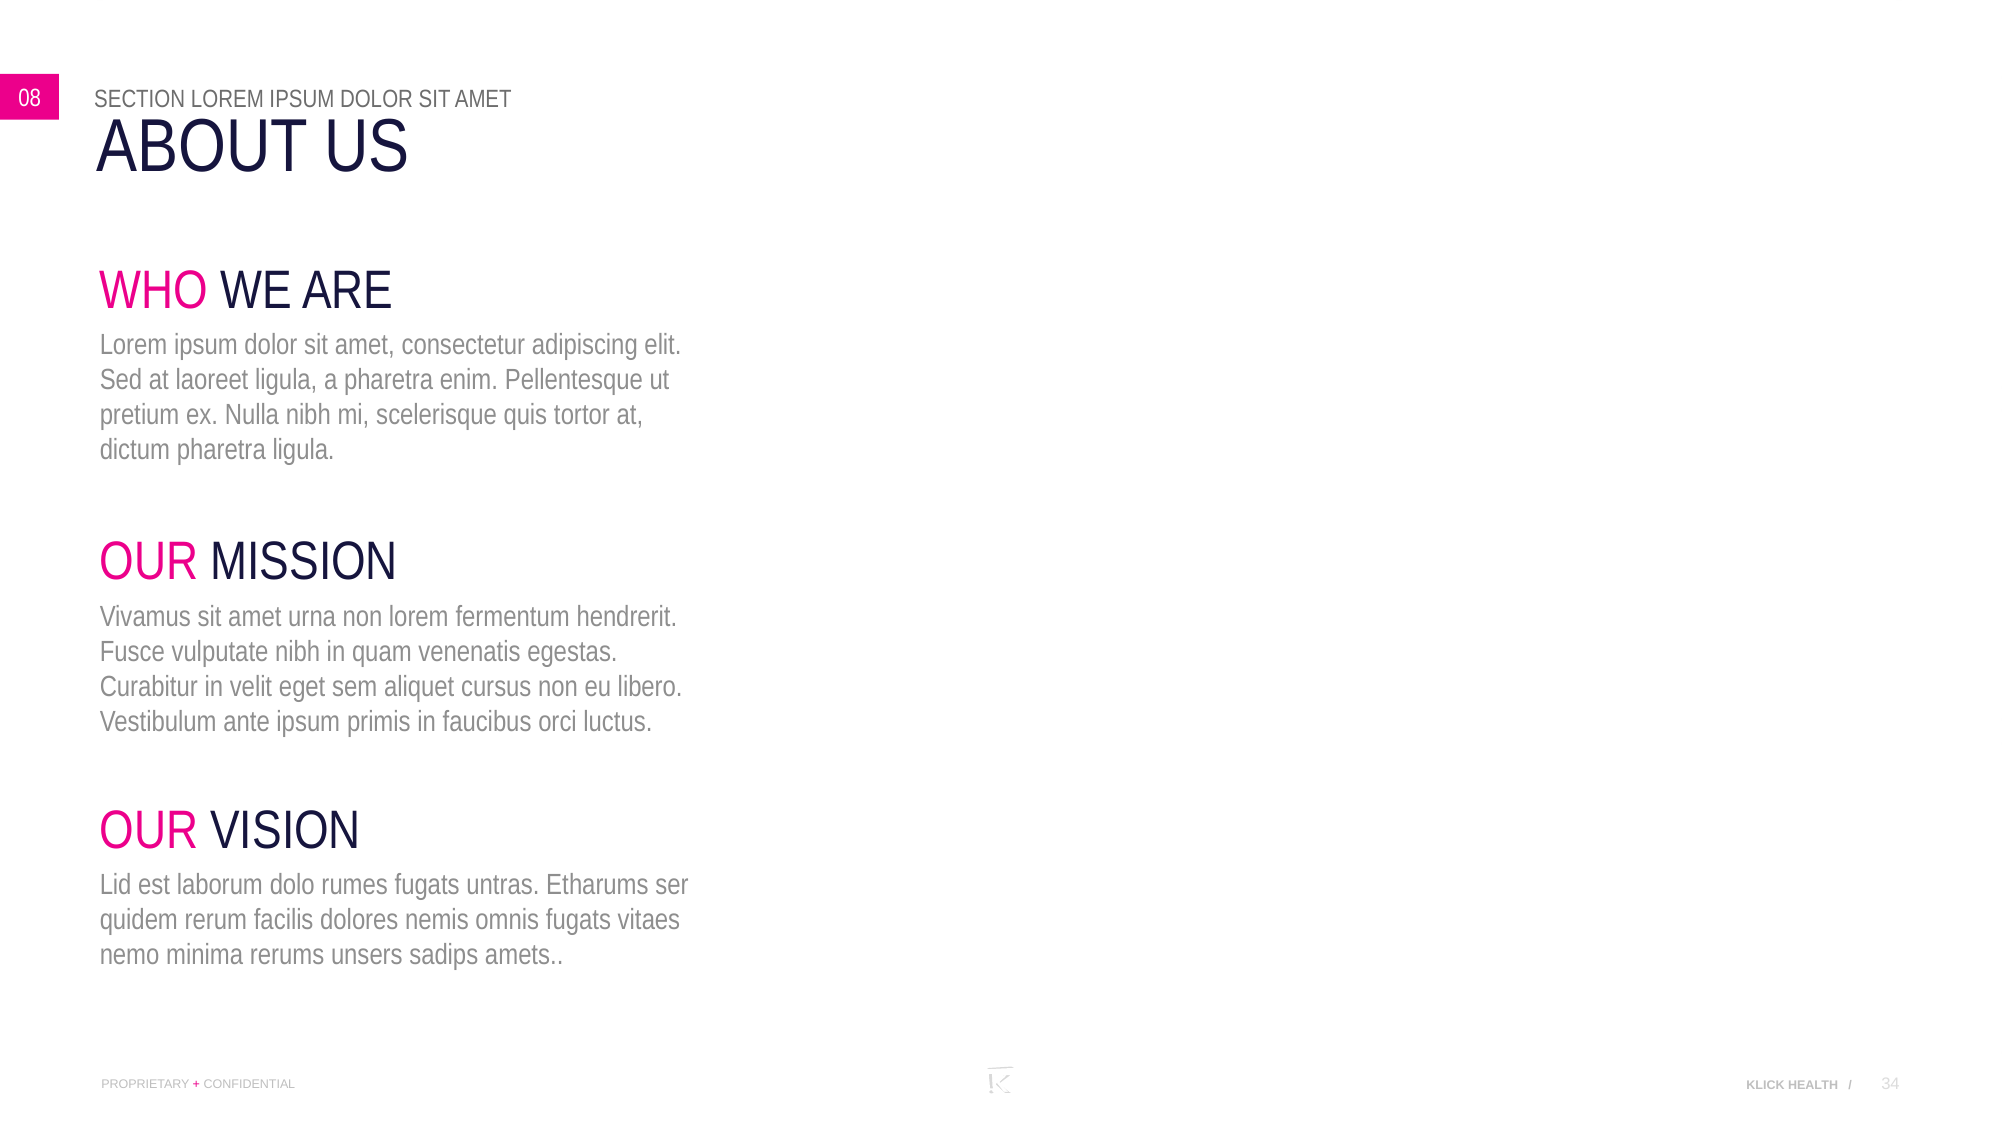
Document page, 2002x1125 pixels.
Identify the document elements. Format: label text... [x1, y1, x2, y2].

list 08 [0, 73, 59, 120]
list WHO WE ARE Lorem ipsum dolor sit amet, consectetur adipiscing elit. Sed at laoreet ligula, a pharetra enim. Pellentesque ut pretium ex. Nulla nibh mi, scelerisque quis tortor at, dictum pharetra ligula. [99, 254, 714, 468]
list OUR MISSION Vivamus sit amet urna non lorem fermentum hendrerit. Fusce vulputate nibh in quam venenatis egestas. Curabitur in velit eget sem aliquet cursus non eu libero. Vestibulum ante ipsum primis in faucibus orci luctus. [99, 525, 714, 740]
list Section lorem ipsum dolor sit amet [87, 83, 979, 114]
text_box [981, 1067, 1021, 1099]
slide_number 34 [1860, 1072, 1900, 1094]
title About us [96, 114, 907, 188]
list OUR VISION Lid est laborum dolo rumes fugats untras. Etharums ser quidem rerum facilis dolores nemis omnis fugats vitaes nemo minima rerums unsers sadips amets.. [99, 794, 714, 973]
